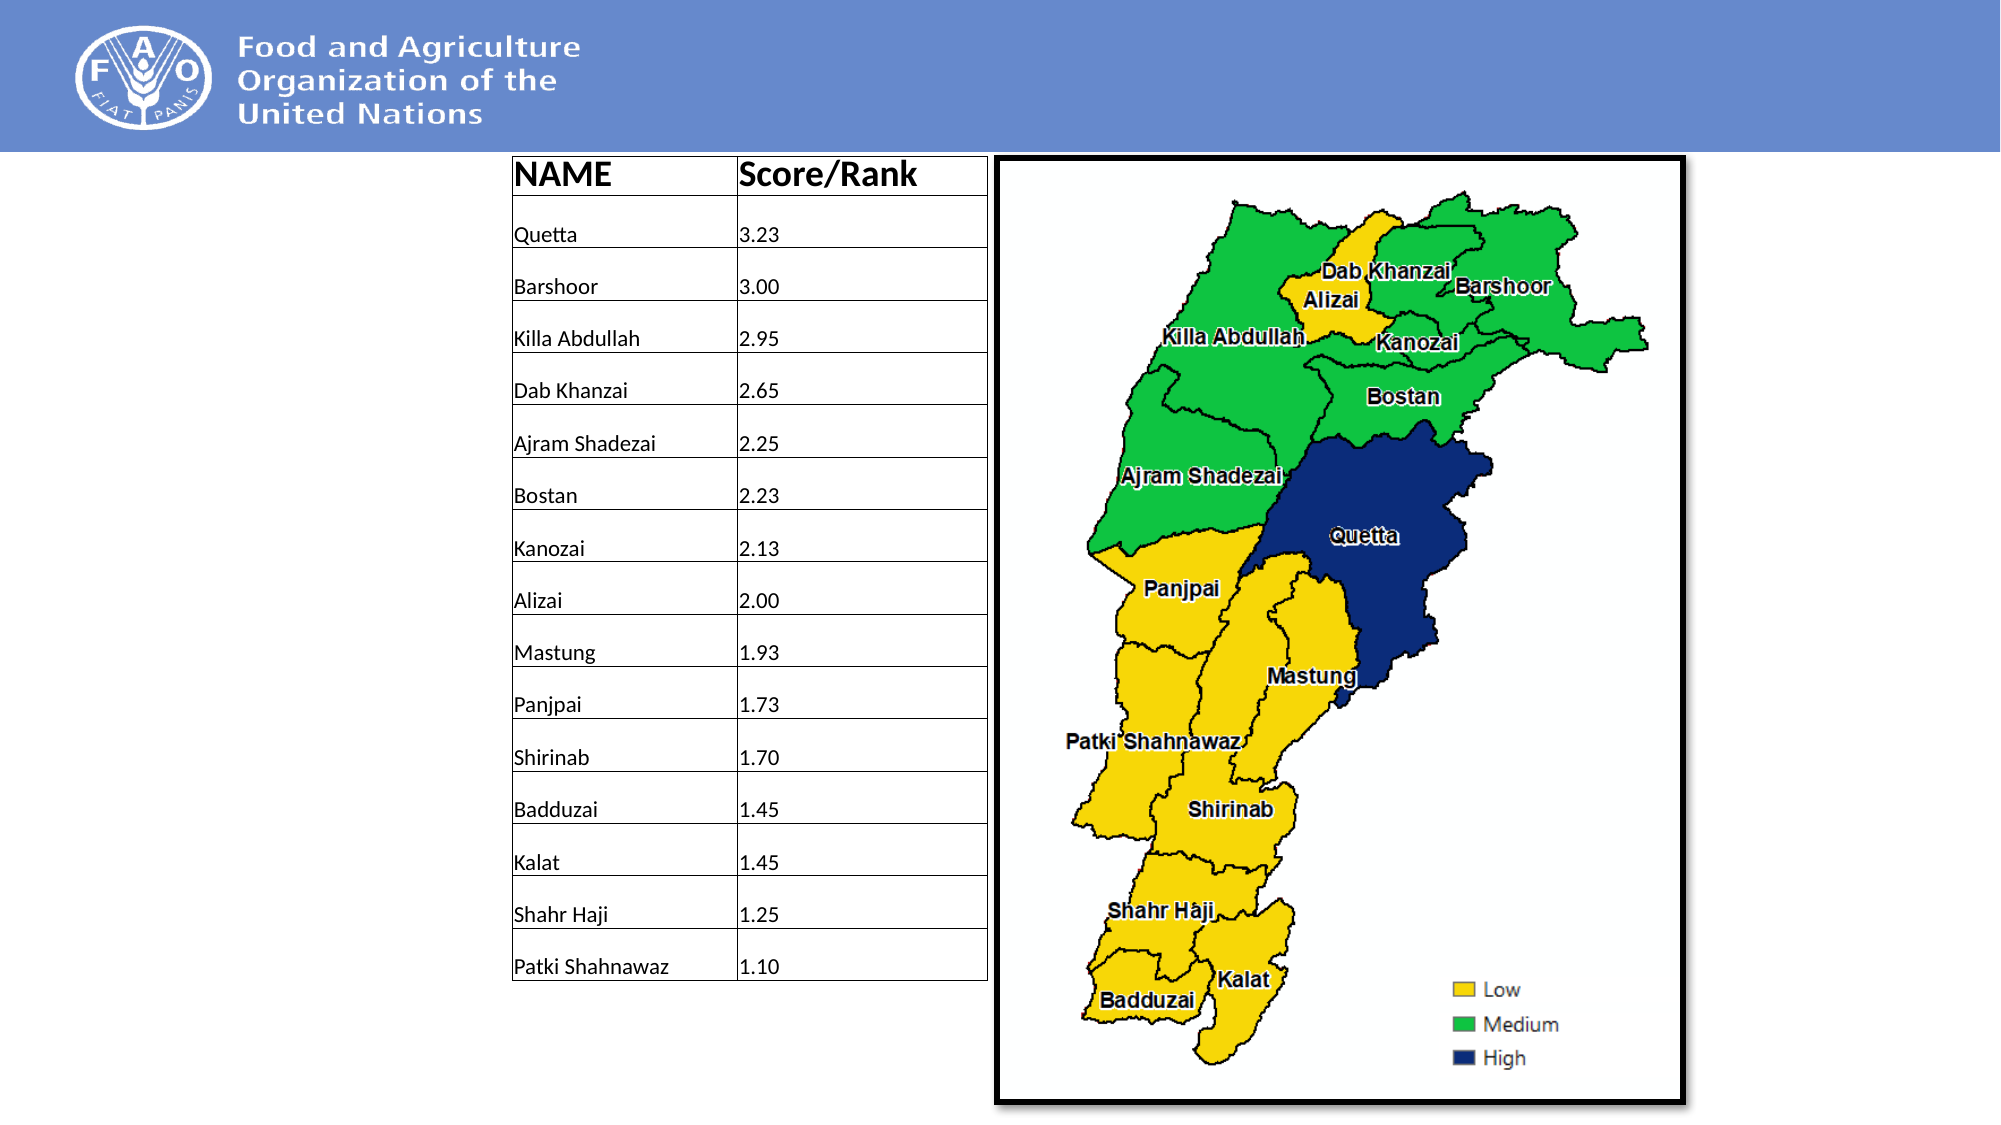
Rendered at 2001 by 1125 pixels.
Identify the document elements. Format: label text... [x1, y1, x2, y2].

table_cell 3.23 [738, 196, 987, 247]
table_cell 1.70 [738, 719, 987, 771]
table_cell Shirinab [513, 719, 737, 771]
table_cell 2.00 [738, 562, 987, 614]
table_cell 1.25 [738, 876, 987, 928]
table_cell 2.95 [738, 301, 987, 352]
table_cell Badduzai [513, 772, 737, 823]
table_cell Bostan [513, 458, 737, 509]
table_cell Ajram Shadezai [513, 405, 737, 457]
table_cell 1.45 [738, 772, 987, 823]
table_cell 1.73 [738, 667, 987, 718]
picture [16, 0, 636, 175]
table_cell 3.00 [738, 248, 987, 300]
table_cell 1.93 [738, 615, 987, 666]
table_cell 2.23 [738, 458, 987, 509]
table_cell Mastung [513, 615, 737, 666]
table_cell Kanozai [513, 510, 737, 561]
table_cell 1.45 [738, 824, 987, 875]
table_cell Dab Khanzai [513, 353, 737, 404]
table_cell Barshoor [513, 248, 737, 300]
table_cell 2.25 [738, 405, 987, 457]
table_cell 1.10 [738, 929, 987, 980]
table_cell Killa Abdullah [513, 301, 737, 352]
table_header Score/Rank [738, 157, 987, 195]
table_cell Patki Shahnawaz [513, 929, 737, 980]
table_cell 2.13 [738, 510, 987, 561]
table_cell Panjpai [513, 667, 737, 718]
table_cell Shahr Haji [513, 876, 737, 928]
table_cell Alizai [513, 562, 737, 614]
table_cell 2.65 [738, 353, 987, 404]
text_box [999, 160, 1680, 1099]
table_cell Kalat [513, 824, 737, 875]
table_header NAME [513, 157, 737, 195]
table_cell Quetta [513, 196, 737, 247]
